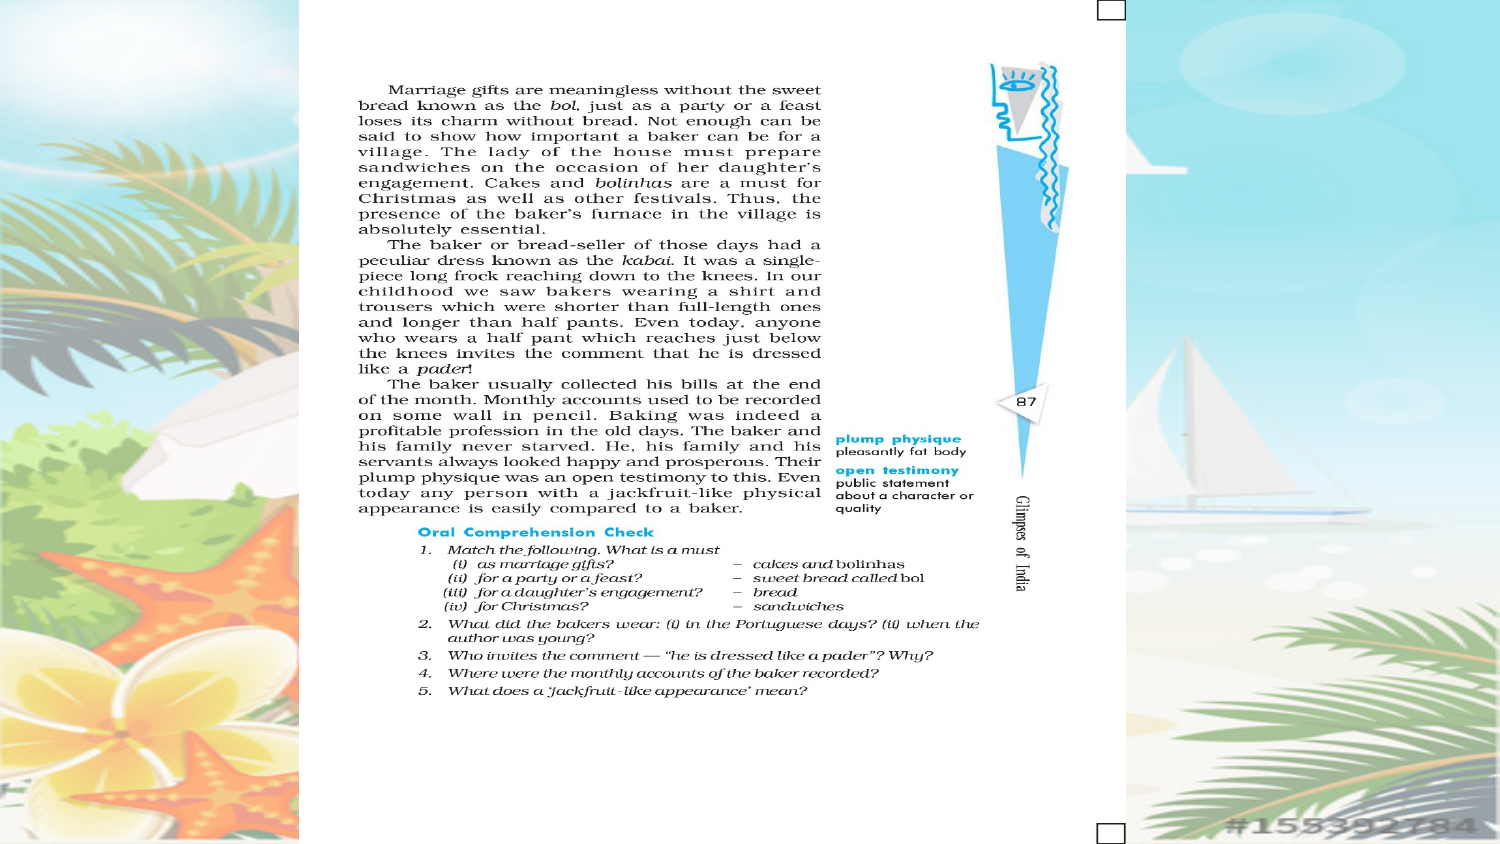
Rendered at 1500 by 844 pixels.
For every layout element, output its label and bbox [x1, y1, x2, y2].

picture [298, 0, 1126, 844]
